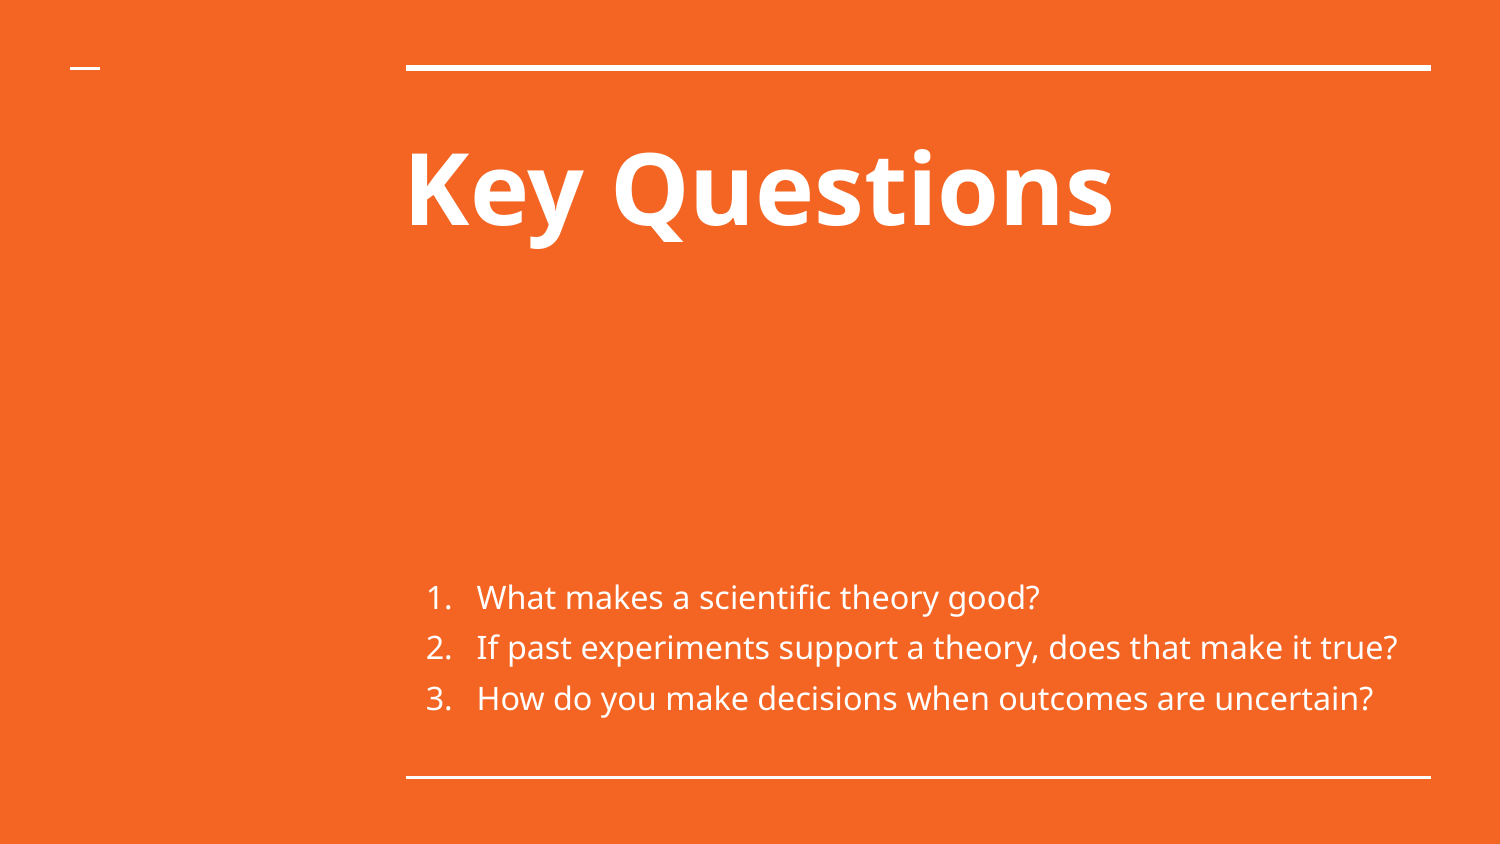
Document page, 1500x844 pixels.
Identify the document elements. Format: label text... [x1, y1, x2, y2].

subtitle What makes a scientific theory good? If past experiments support a theory, does that make it true? How do you make decisions when outcomes are uncertain? [392, 531, 1431, 735]
title Key Questions [389, 103, 1428, 357]
